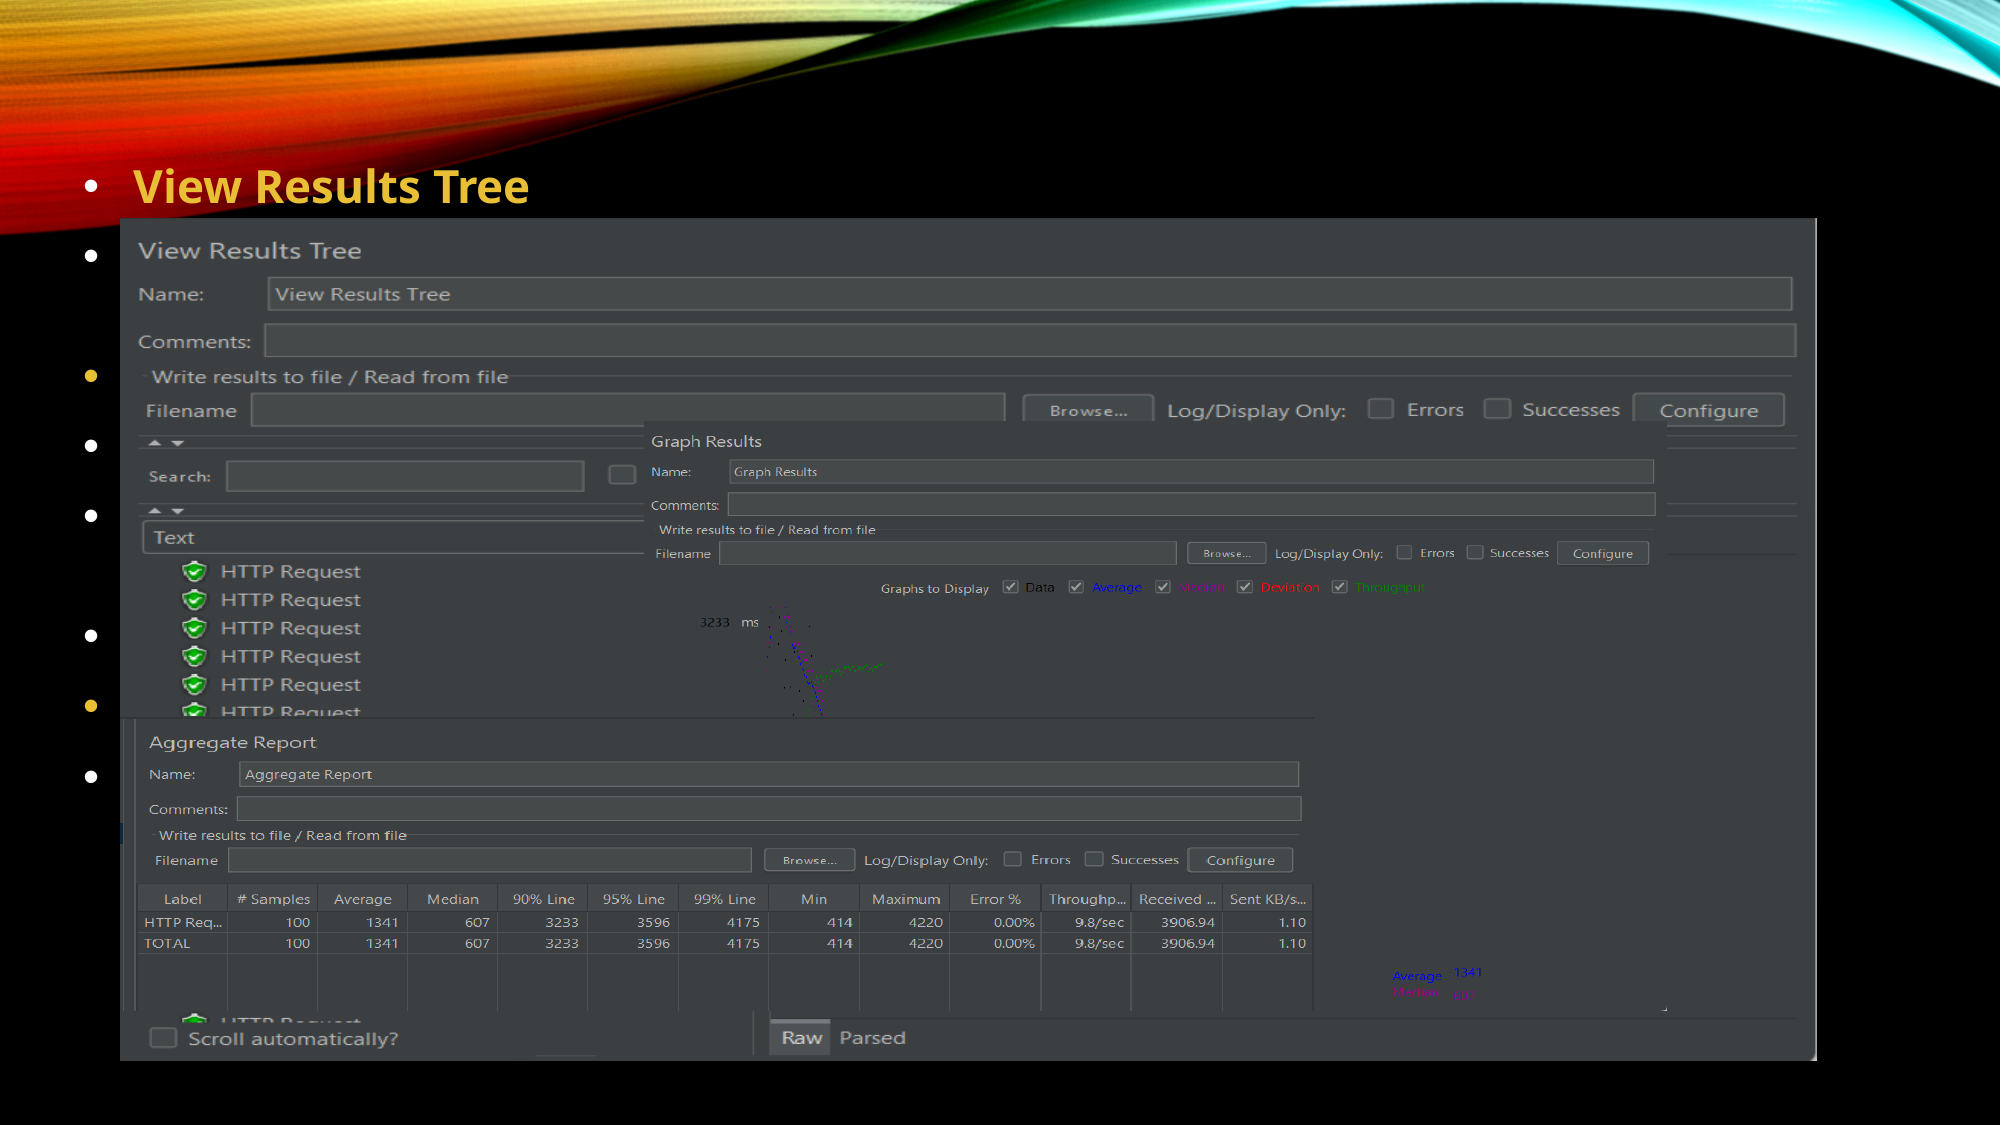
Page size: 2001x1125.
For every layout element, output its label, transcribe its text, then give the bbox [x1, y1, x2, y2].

picture [0, 0, 2000, 237]
list View Results Tree Kết luận: dựa vào biểu đồ View Results Tree cho ta thấy được: Không xuất hiện lỗi đối với thông số 100/10/1 Grapth Results Kết luận: dựa vào biểu đồ Grapth Results cho ta thấy được: * Throughtput của máy chủ là 589.912/phut , đang đi lên cao -> Máy chủ có hiệu suất tốt với thông số 100/10/1 *Deviation : 1168 (ở mức trung bình) so với Avegate 1341 Aggregate Report Nhận xét: Đối với 100/10/1 thì trang web không xảy ra lỗi và hoạt động bình thường . [68, 156, 1844, 1095]
picture [120, 217, 1817, 1061]
